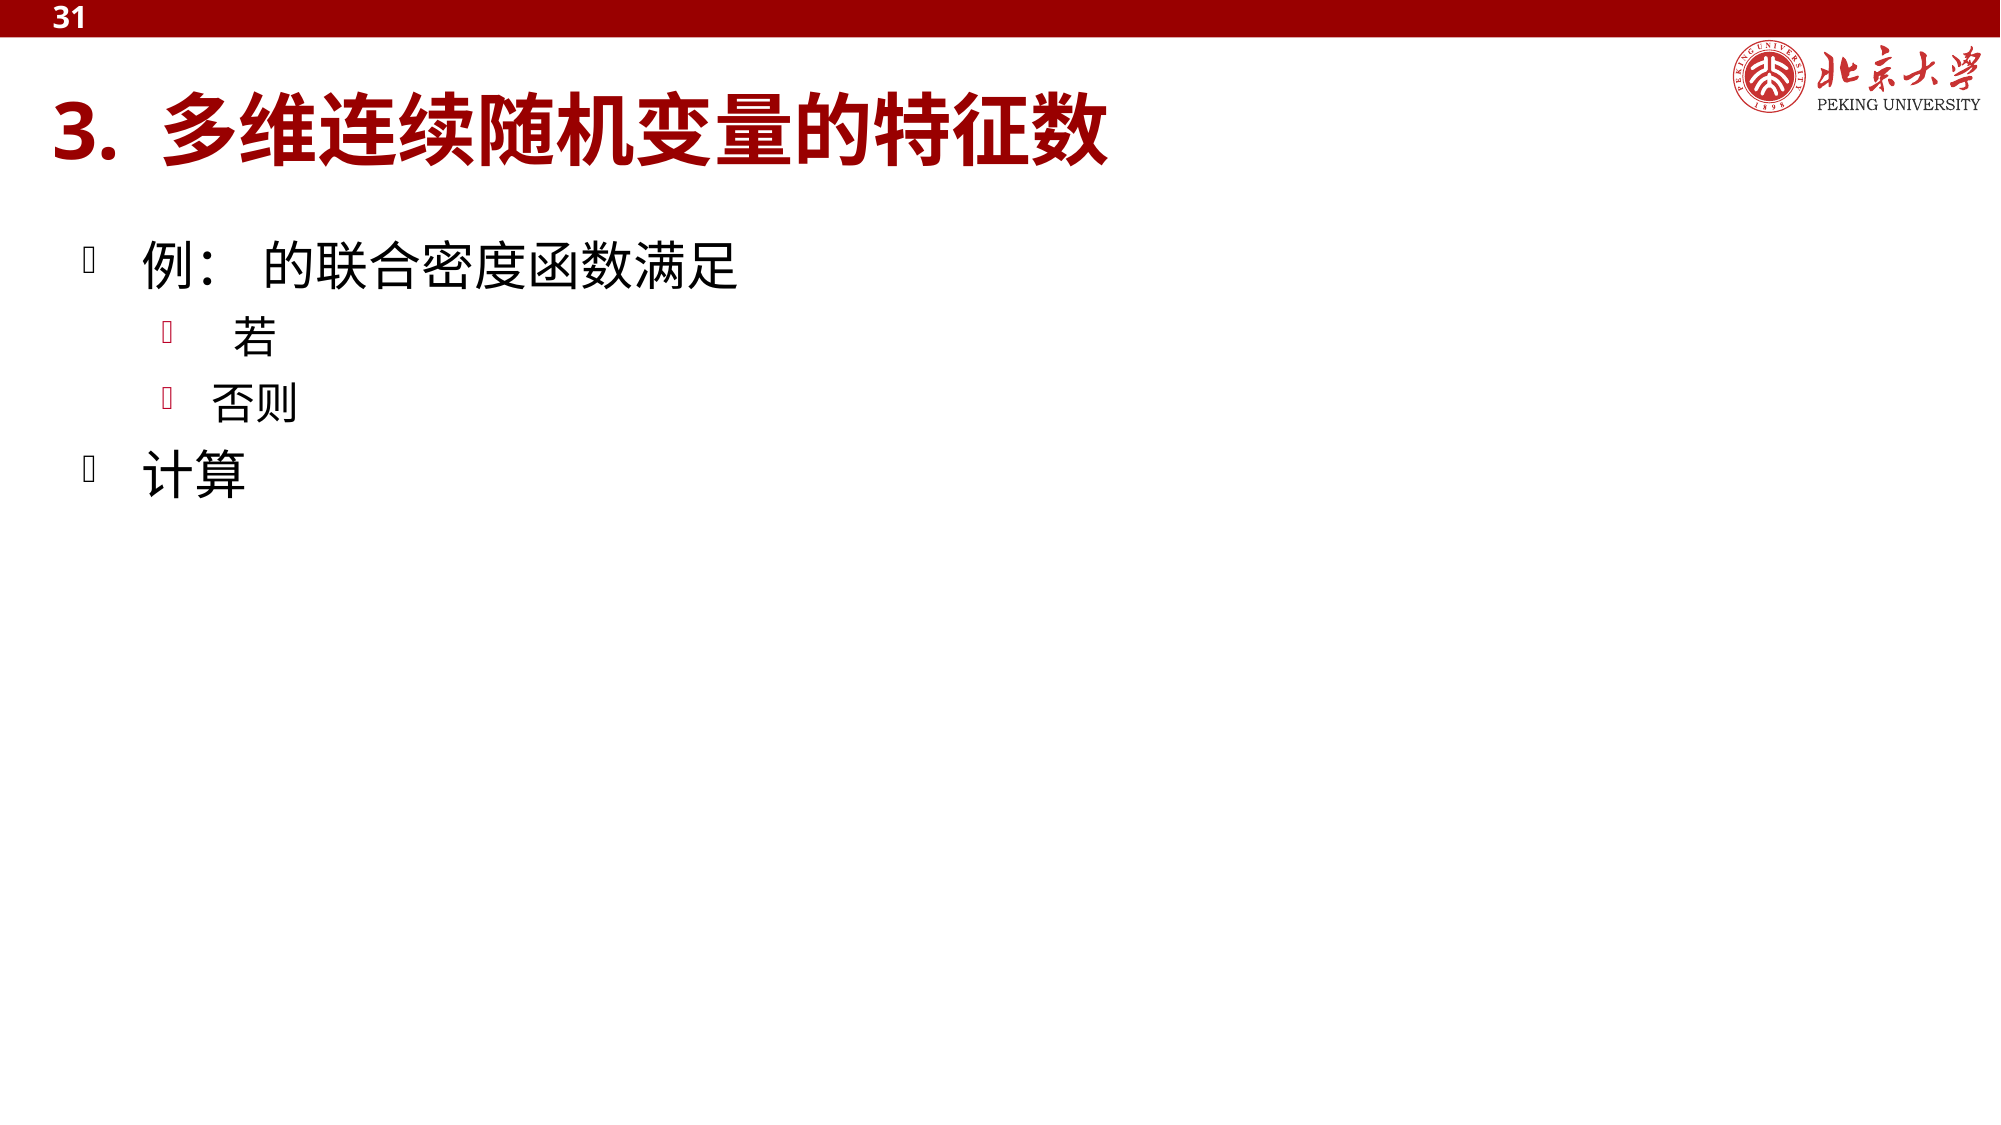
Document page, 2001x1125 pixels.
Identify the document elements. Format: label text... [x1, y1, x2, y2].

title 3. 多维连续随机变量的特征数 [37, 62, 1951, 194]
slide_number 31 [37, 5, 225, 34]
